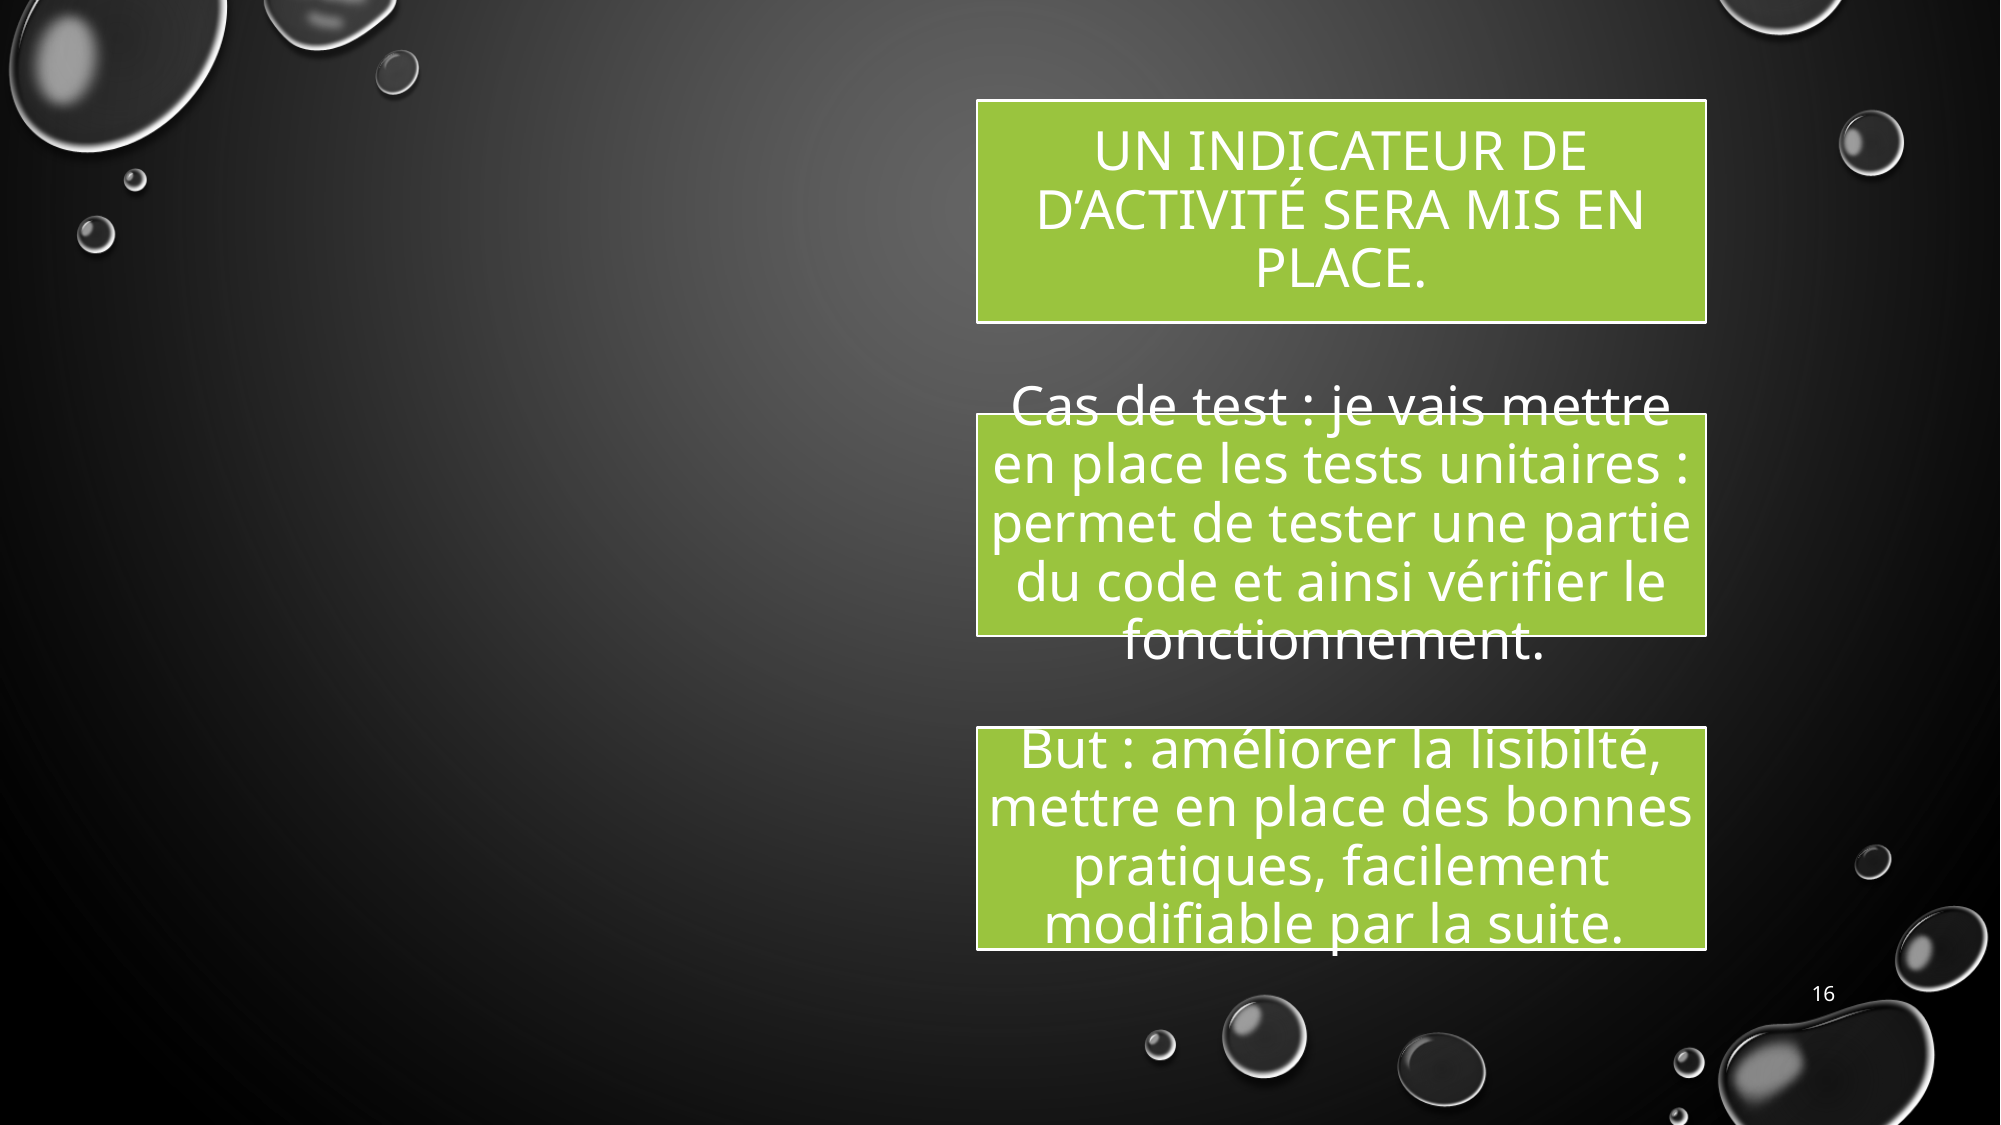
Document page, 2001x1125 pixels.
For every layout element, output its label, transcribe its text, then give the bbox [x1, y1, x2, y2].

picture [0, 0, 2000, 1125]
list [832, 99, 1851, 951]
slide_number 16 [1724, 965, 1851, 1025]
